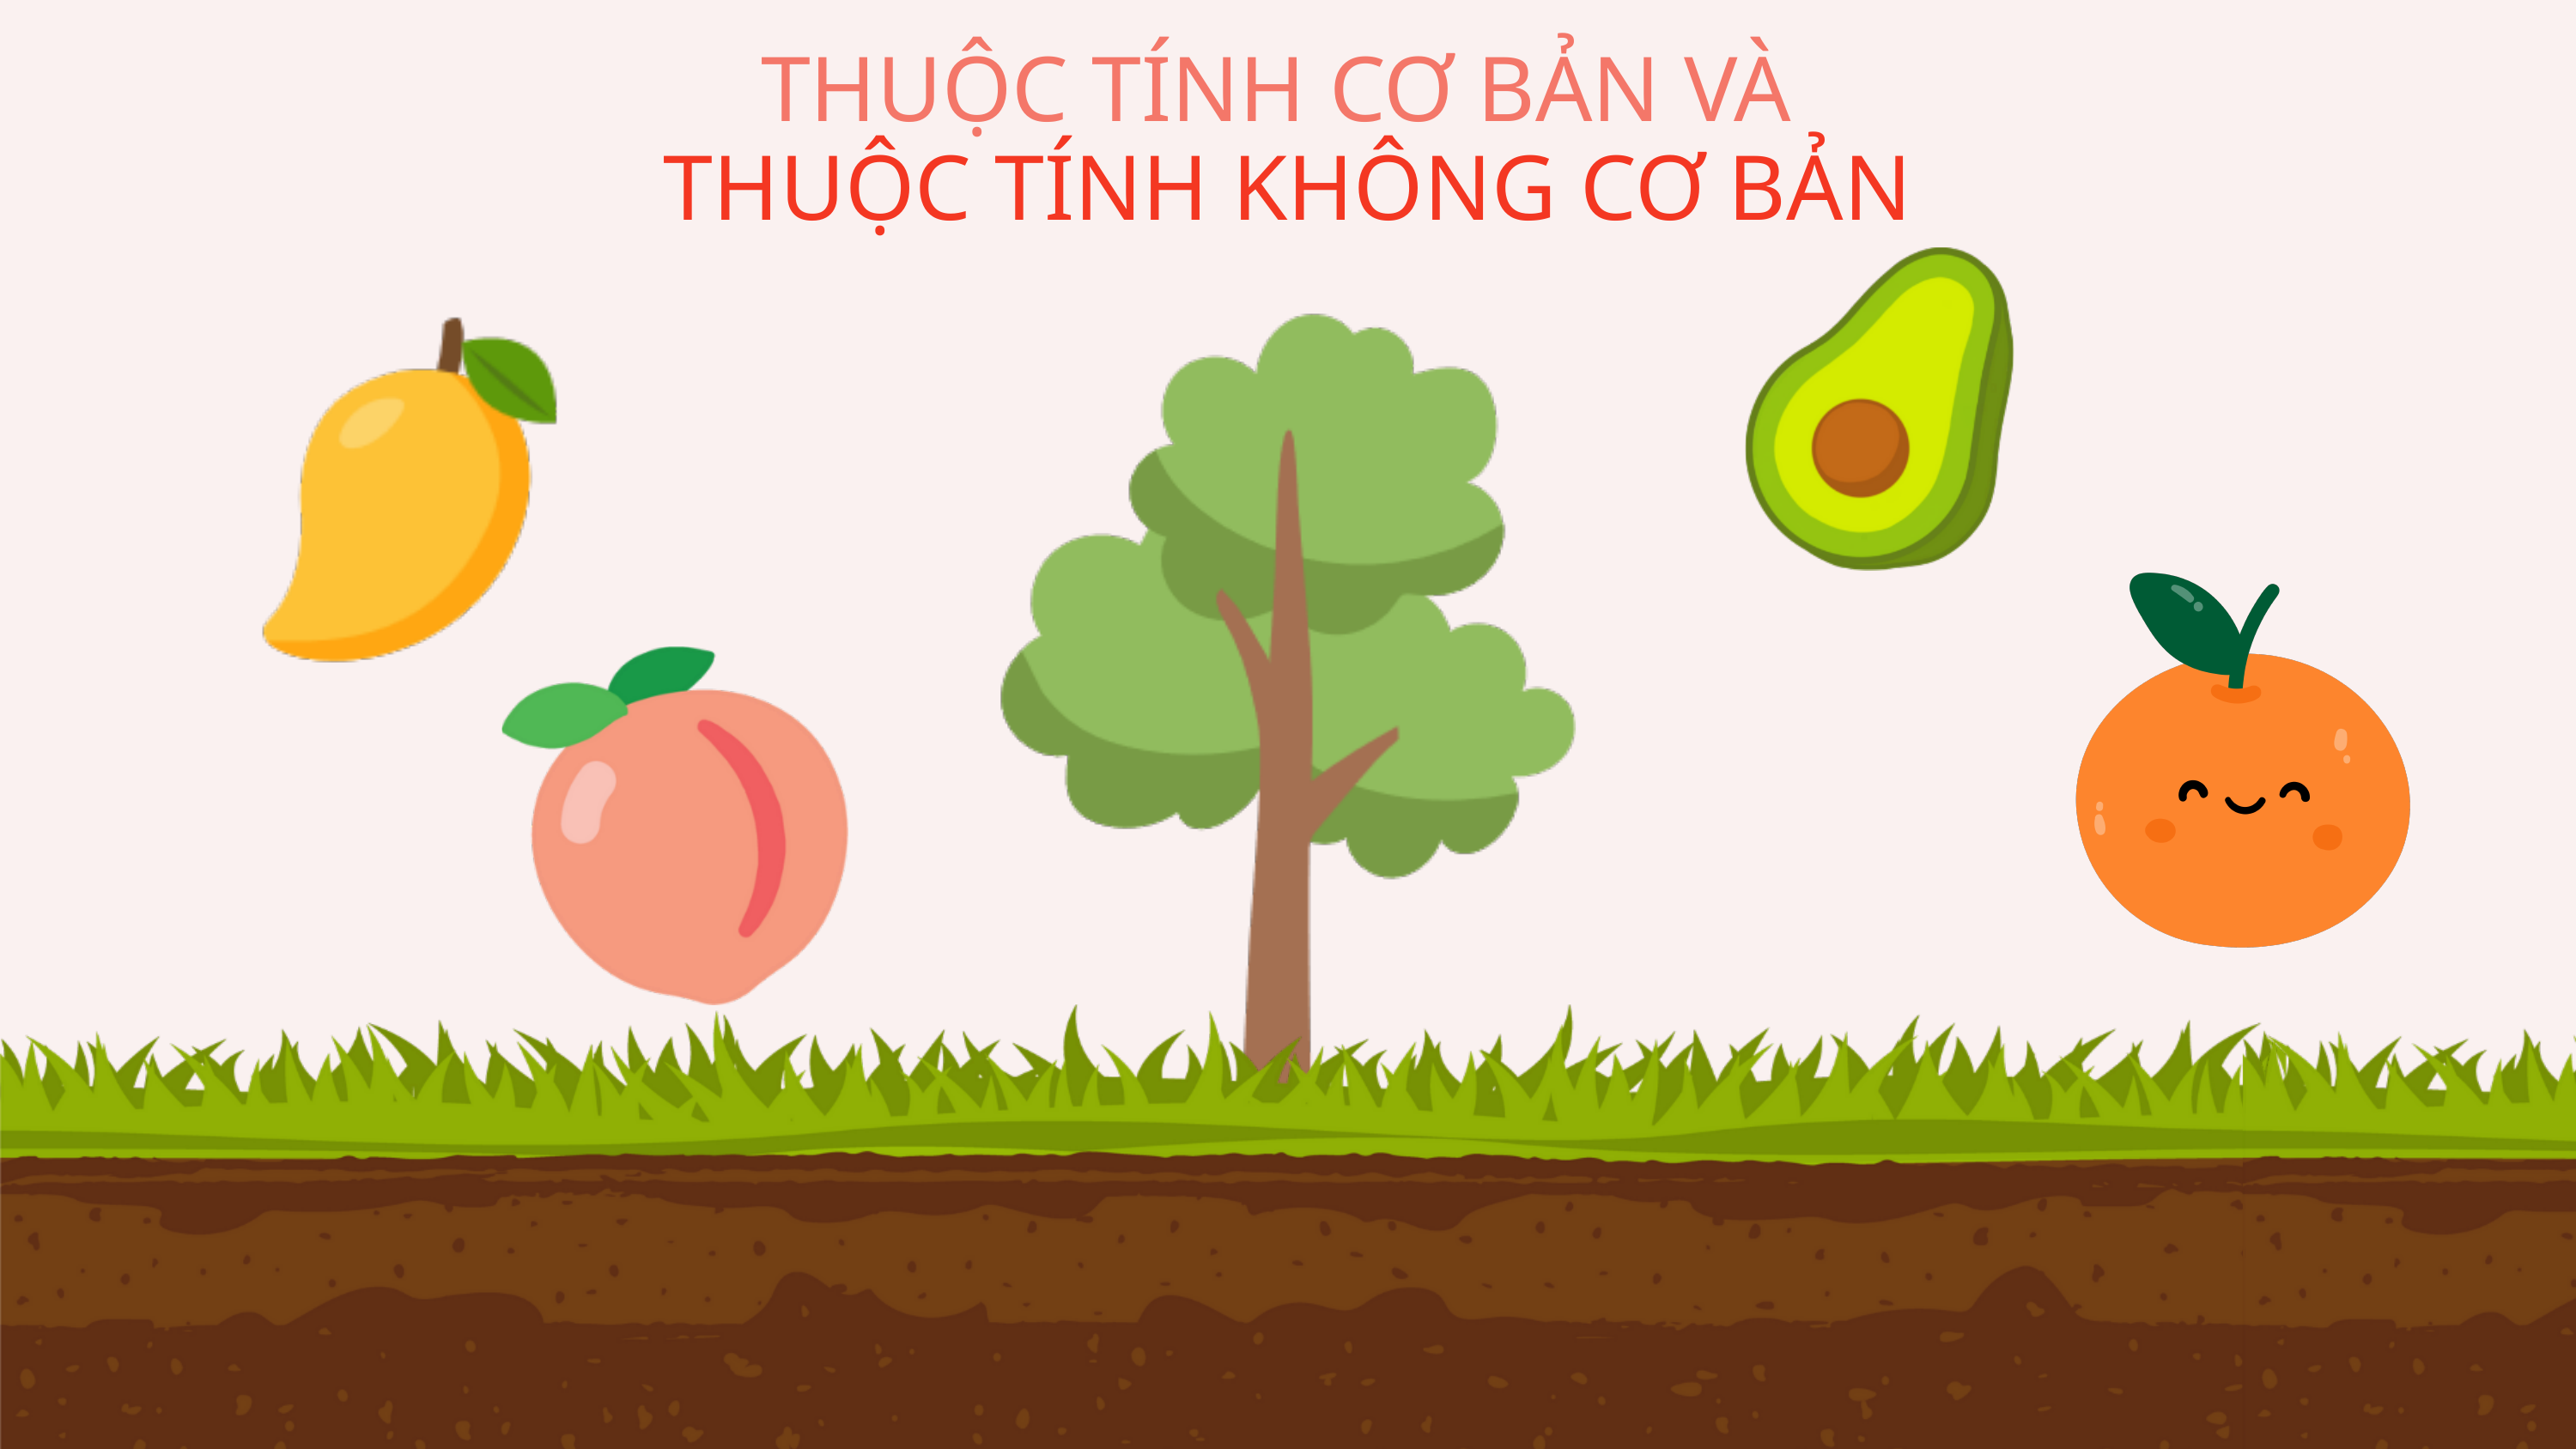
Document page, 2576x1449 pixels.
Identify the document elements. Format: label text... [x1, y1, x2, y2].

text_box [1745, 247, 2014, 571]
text_box [999, 308, 1577, 1004]
text_box [2069, 570, 2415, 951]
text_box [2242, 1004, 2576, 1449]
text_box [0, 1004, 2242, 1449]
text_box THUỘC TÍNH CƠ BẢN VÀ THUỘC TÍNH KHÔNG CƠ BẢN [562, 40, 2014, 239]
text_box [501, 646, 848, 1005]
text_box [237, 308, 562, 698]
